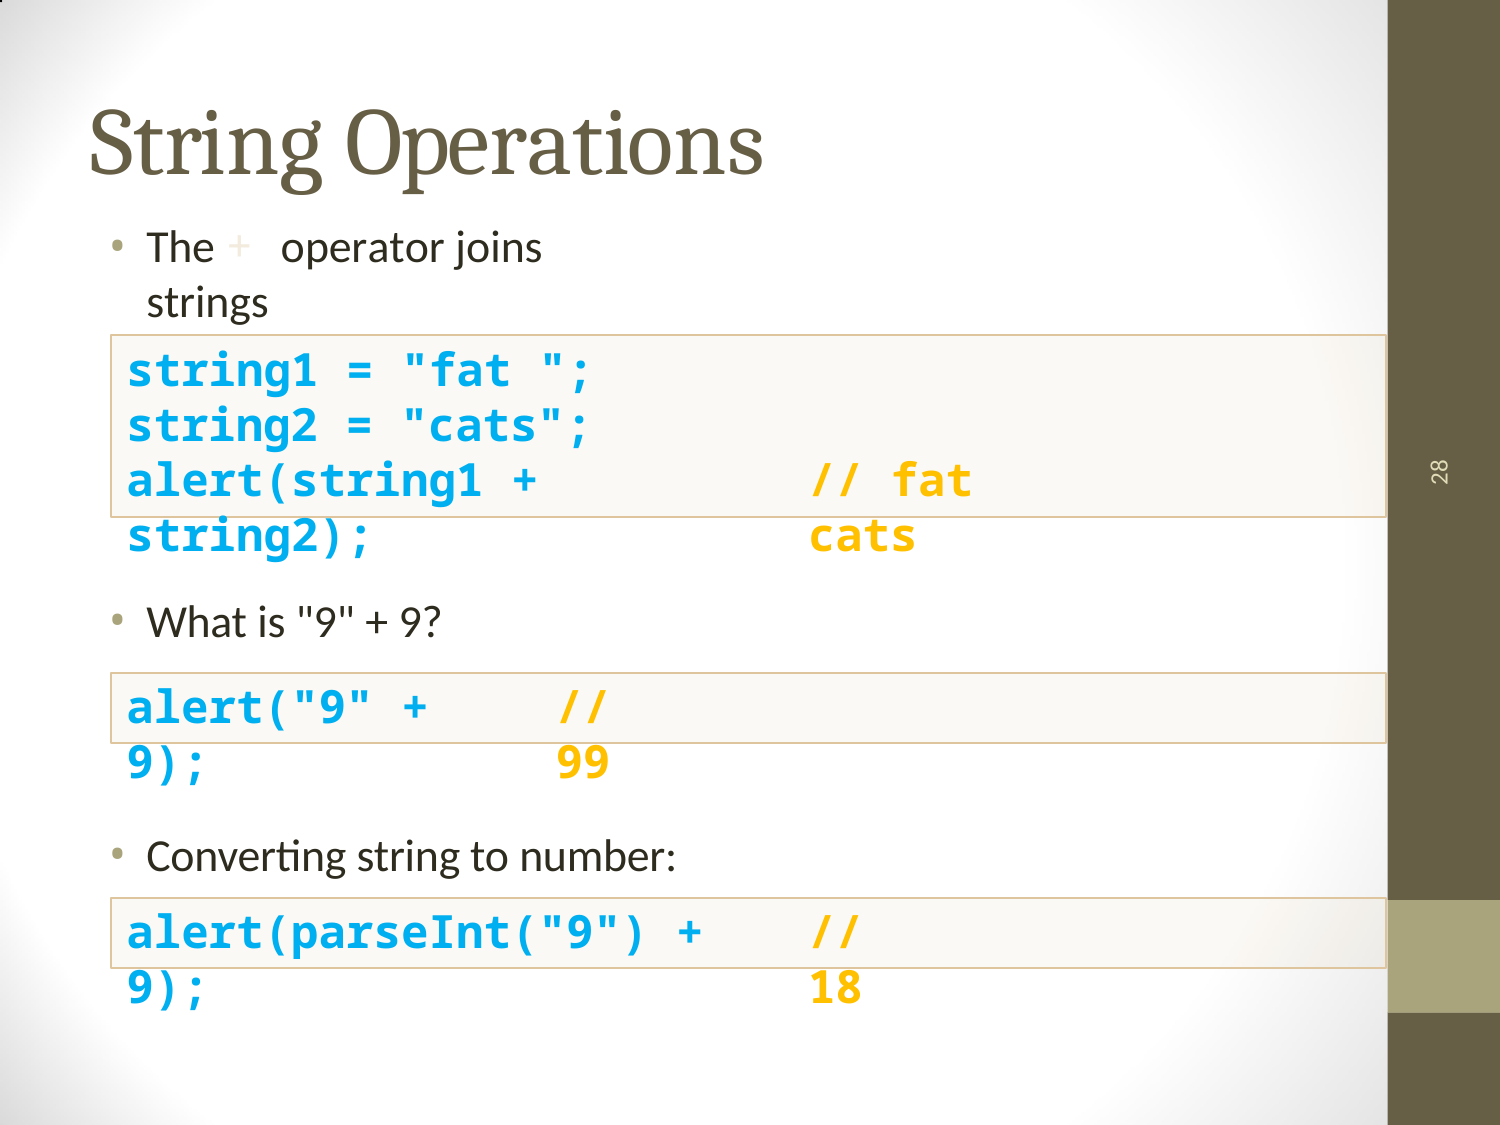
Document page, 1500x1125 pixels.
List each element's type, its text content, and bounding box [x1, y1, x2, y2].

text_box // 99 [553, 753, 684, 788]
text_box // fat cats [806, 527, 1088, 561]
text_box Converting string to number: [106, 823, 685, 881]
text_box What is "9" + 9? [106, 589, 448, 647]
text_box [109, 896, 1388, 970]
text_box alert("9" + 9); [124, 753, 508, 788]
text_box alert(parseInt("9") + 9); [124, 978, 760, 1013]
text_box The + operator joins strings [106, 215, 658, 328]
text_box // 18 [805, 978, 937, 1013]
picture [0, 0, 1387, 1125]
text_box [109, 334, 1388, 519]
text_box 28 [1426, 457, 1456, 488]
text_box string1 = "fat "; string2 = "cats"; alert(string1 + string2); [124, 527, 760, 561]
title String Operations [87, 76, 780, 267]
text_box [109, 671, 1388, 745]
